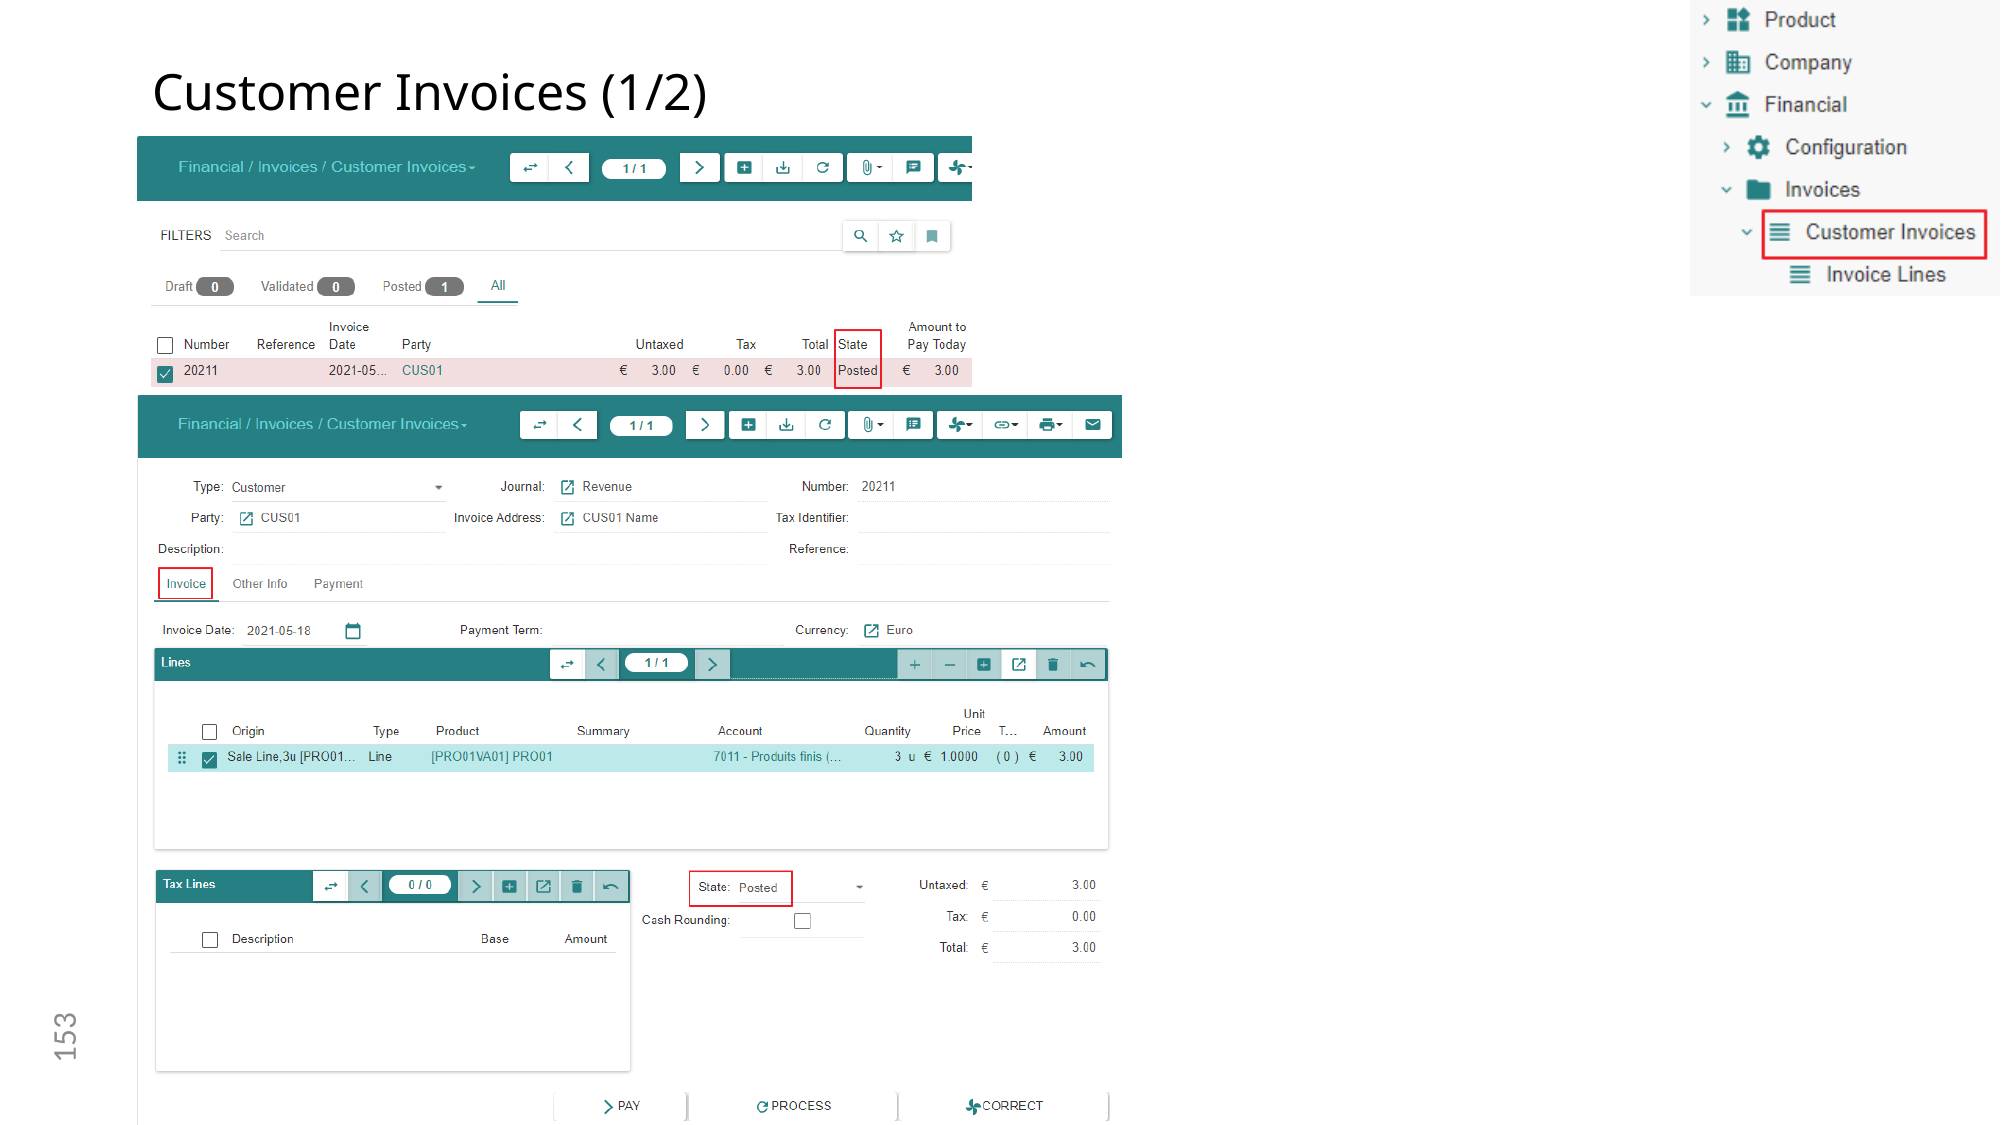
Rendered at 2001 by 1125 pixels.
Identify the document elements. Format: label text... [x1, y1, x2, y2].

picture [1690, 0, 2000, 296]
slide_number 153 [32, 969, 93, 1108]
title Customer Invoices (1/2) [137, 59, 1690, 136]
picture [137, 395, 1122, 1125]
picture [137, 134, 972, 391]
